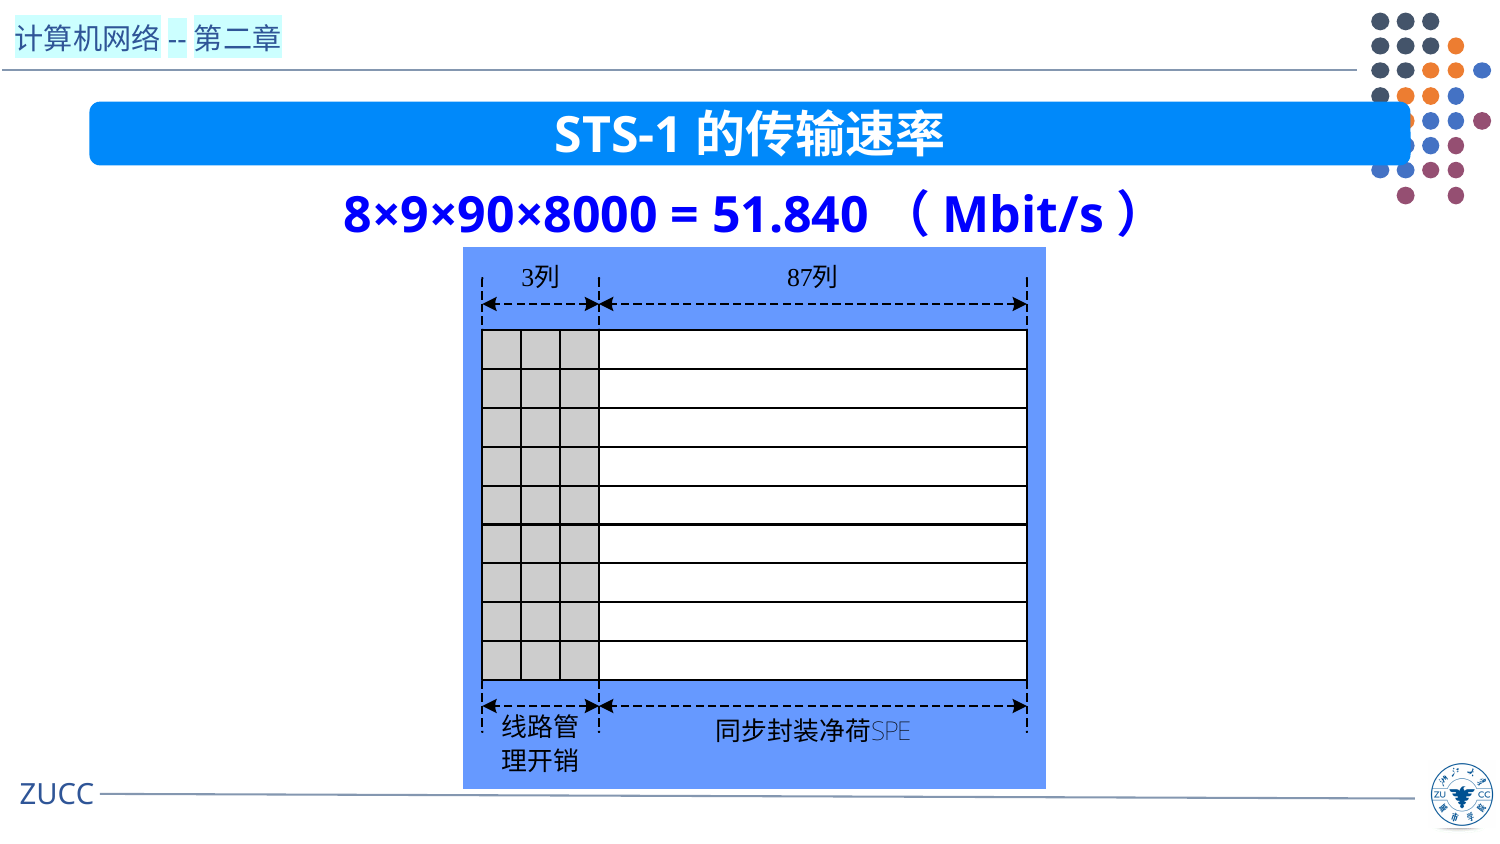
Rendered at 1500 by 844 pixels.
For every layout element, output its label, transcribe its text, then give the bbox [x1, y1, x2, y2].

picture [1415, 750, 1500, 837]
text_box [462, 246, 1047, 790]
text_box STS-1的传输速率 [539, 94, 961, 122]
text_box 8×9×90×8000 = 51.840（Mbit/s） [329, 122, 1500, 291]
text_box [89, 101, 539, 166]
text_box [961, 101, 1411, 122]
